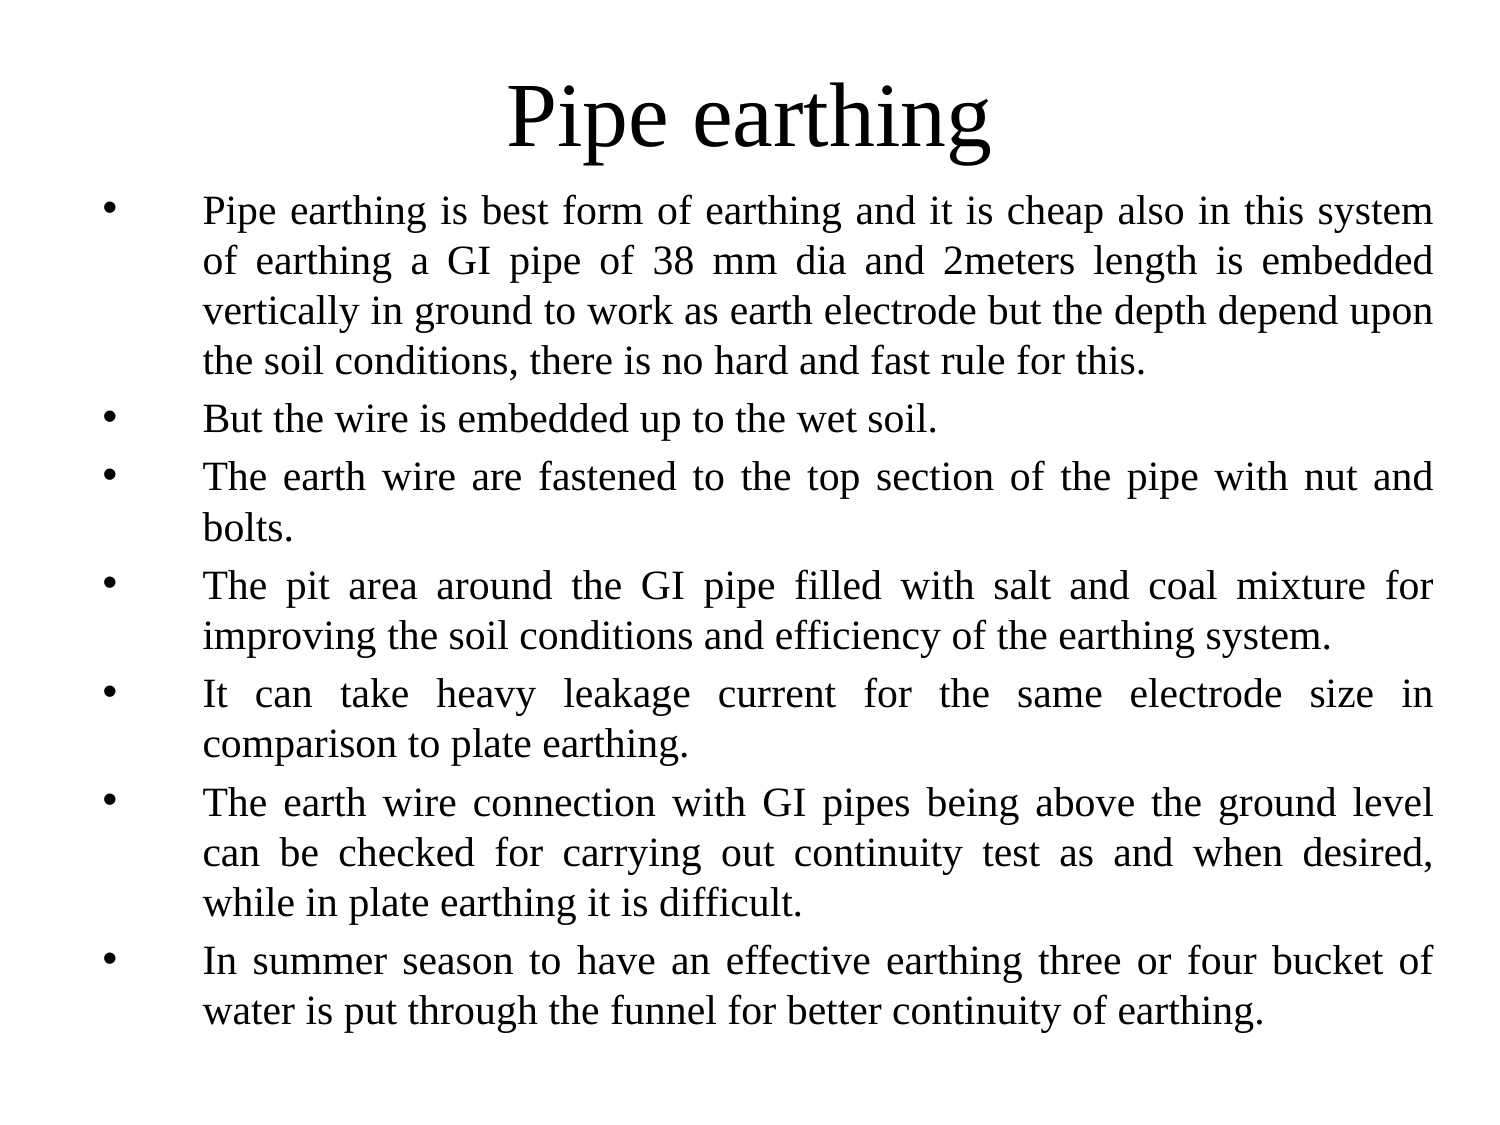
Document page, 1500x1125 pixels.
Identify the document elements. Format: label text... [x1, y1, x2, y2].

title Pipe earthing [75, 45, 1425, 175]
list Pipe earthing is best form of earthing and it is cheap also in this system of earthing a GI pipe of 38 mm dia and 2meters length is embedded vertically in ground to work as earth electrode but the depth depend upon the soil conditions, there is no hard and fast rule for this. But the wire is embedded up to the wet soil. The earth wire are fastened to the top section of the pipe with nut and bolts. The pit area around the GI pipe filled with salt and coal mixture for improving the soil conditions and efficiency of the earthing system. It can take heavy leakage current for the same electrode size in comparison to plate earthing. The earth wire connection with GI pipes being above the ground level can be checked for carrying out continuity test as and when desired, while in plate earthing it is difficult. In summer season to have an effective earthing three or four bucket of water is put through the funnel for better continuity of earthing. [87, 174, 1450, 1088]
